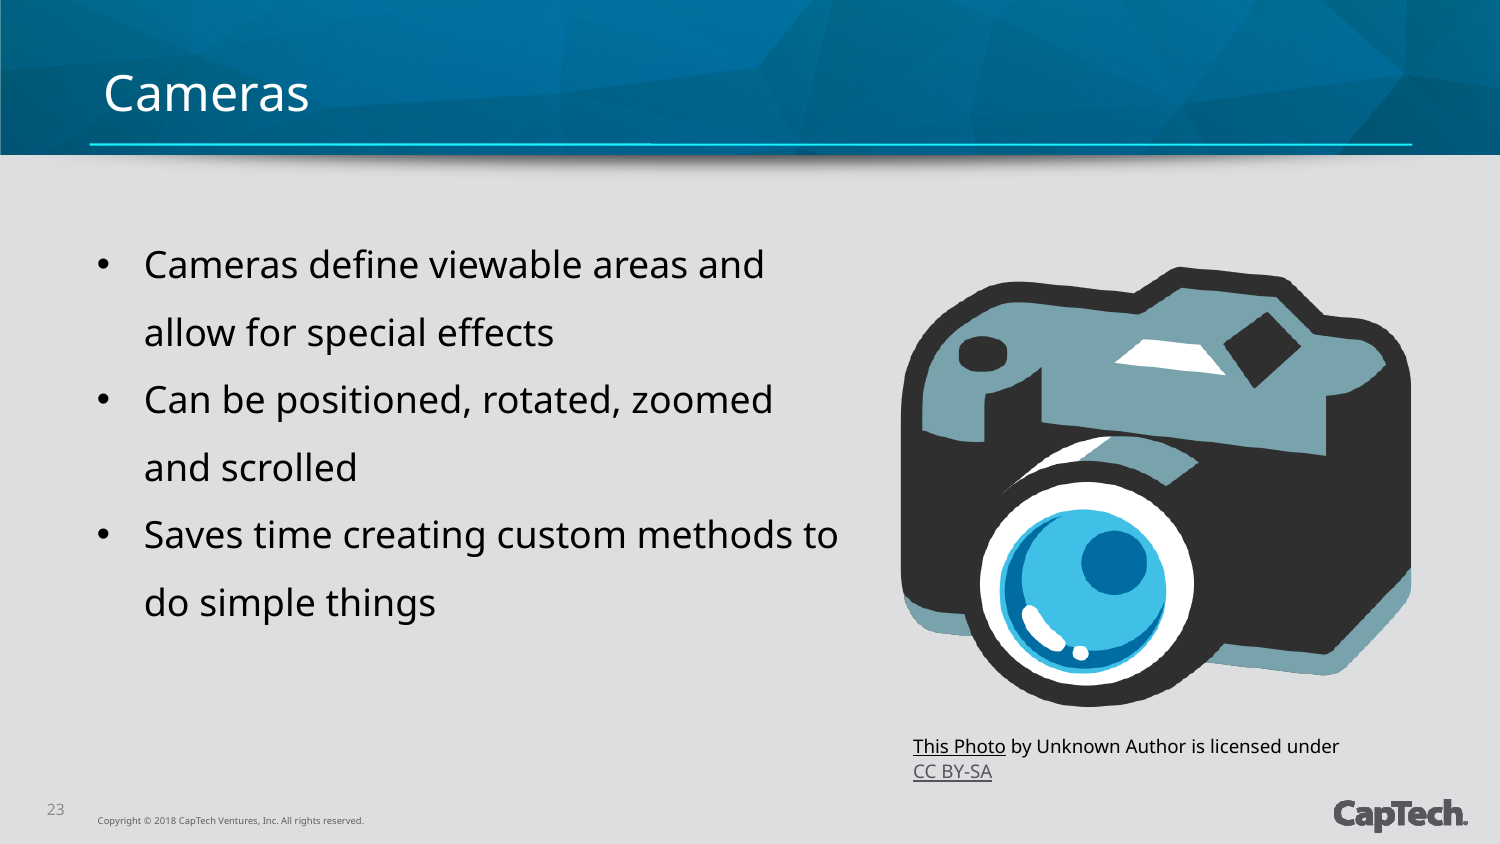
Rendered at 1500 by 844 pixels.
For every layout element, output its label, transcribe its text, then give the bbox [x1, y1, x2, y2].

slide_number 23 [31, 787, 83, 833]
text_box This Photo by Unknown Author is licensed under CC BY-SA [898, 727, 1413, 793]
picture [898, 221, 1413, 727]
text_box Cameras define viewable areas and allow for special effects Can be positioned, rotated, zoomed and scrolled Saves time creating custom methods to do simple things [82, 211, 860, 699]
title Cameras [89, 44, 1413, 146]
picture [1327, 793, 1471, 838]
